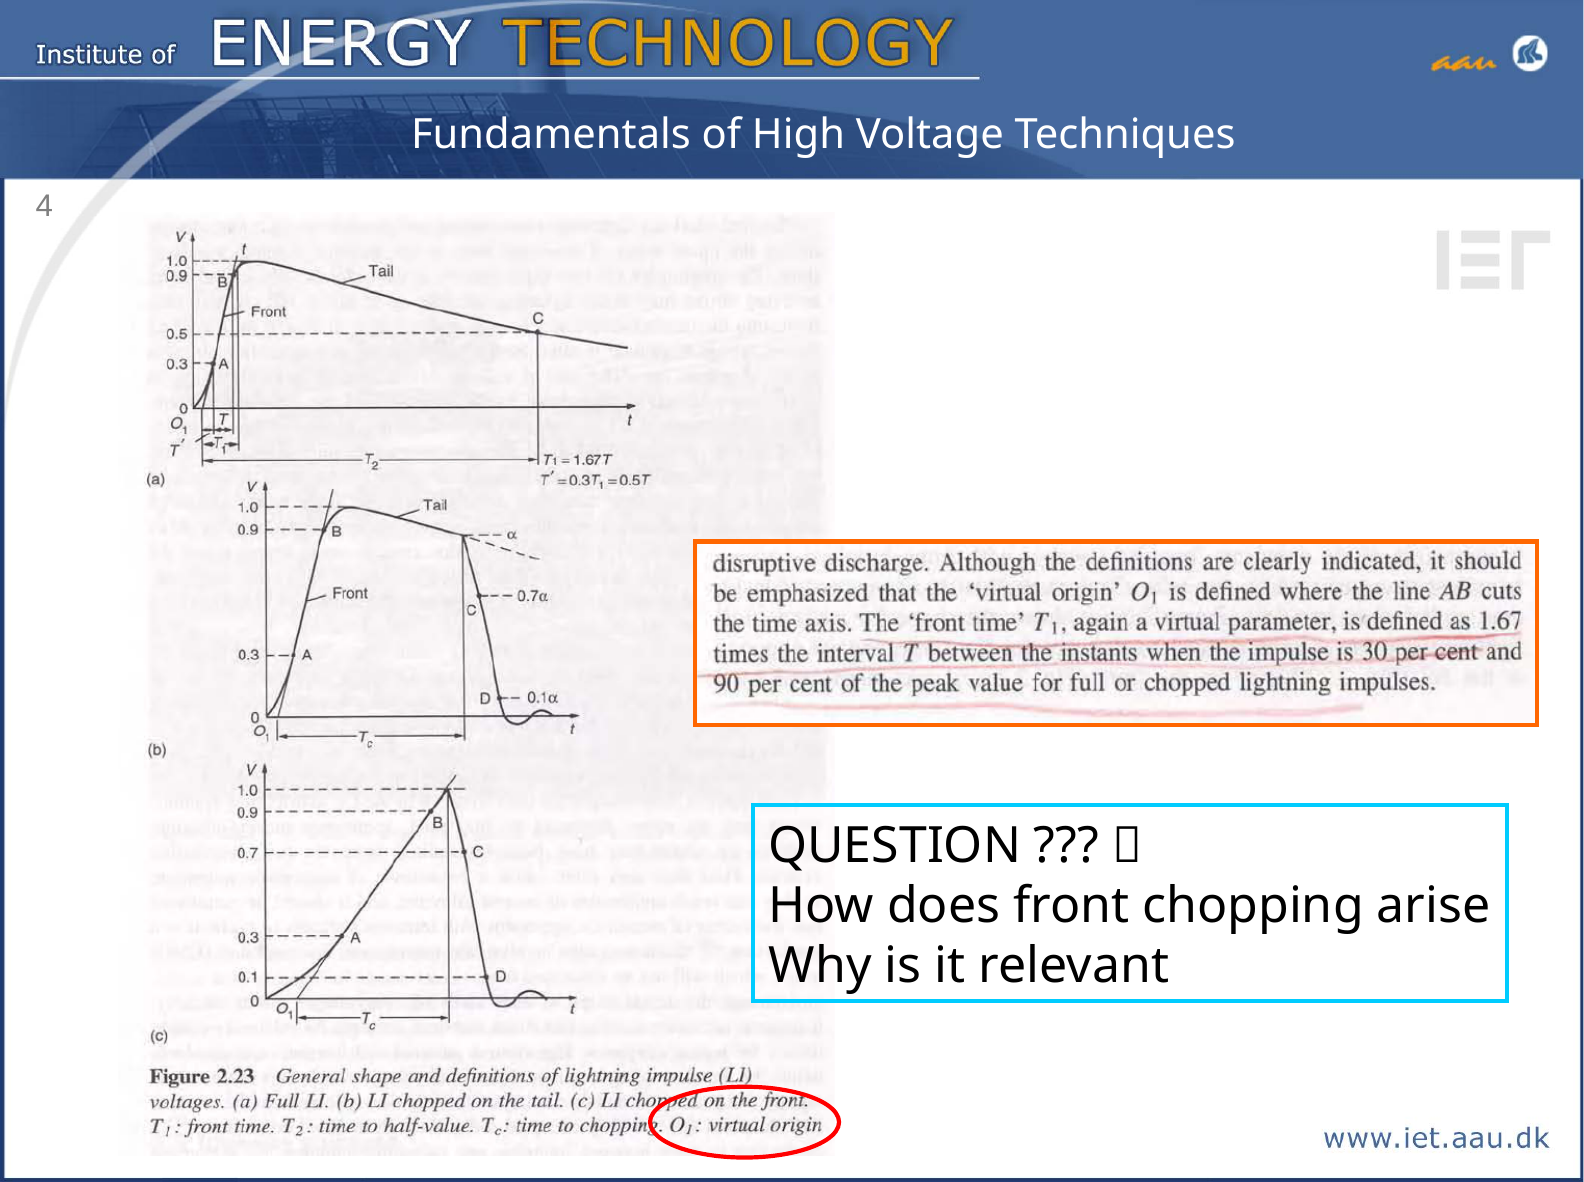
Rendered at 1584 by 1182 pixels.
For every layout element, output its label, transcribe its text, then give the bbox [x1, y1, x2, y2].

slide_number 4 [0, 177, 109, 261]
title Fundamentals of High Voltage Techniques [110, 109, 1537, 154]
text_box QUESTION ???  How does front chopping arise Why is it relevant [839, 804, 1507, 1001]
picture [0, 0, 1584, 1182]
